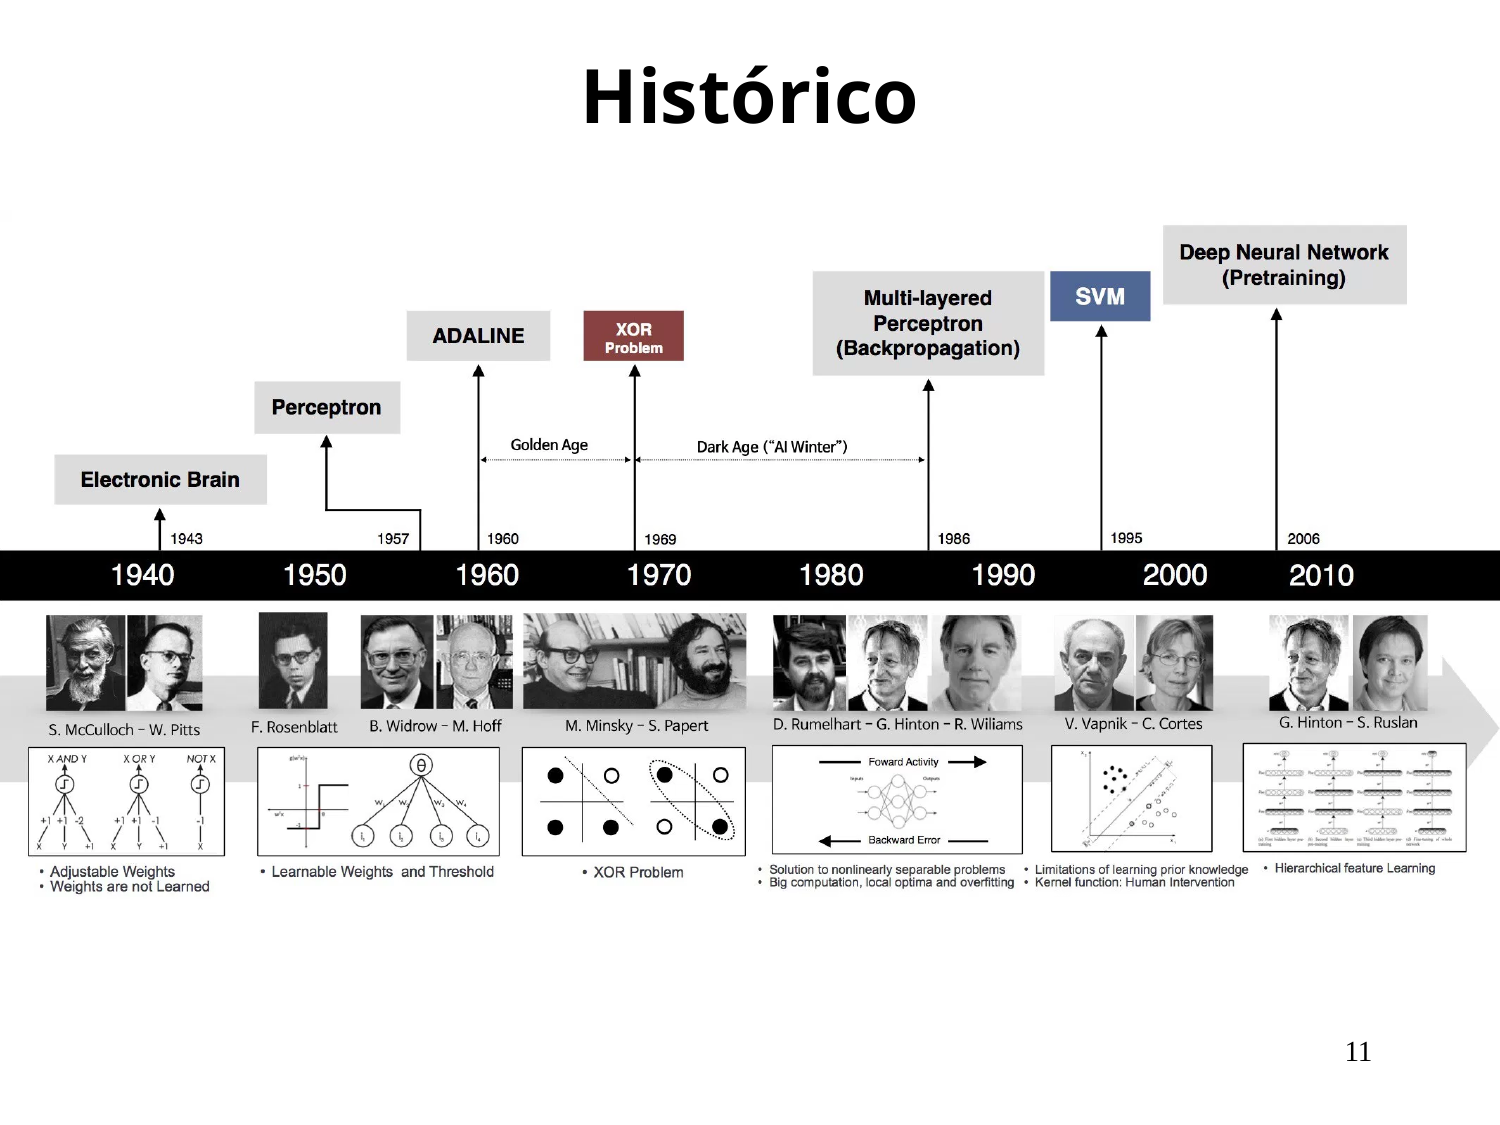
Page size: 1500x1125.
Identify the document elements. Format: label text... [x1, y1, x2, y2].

picture [0, 209, 1500, 915]
text_box Histórico [0, 0, 1500, 188]
slide_number 11 [1074, 1025, 1388, 1100]
